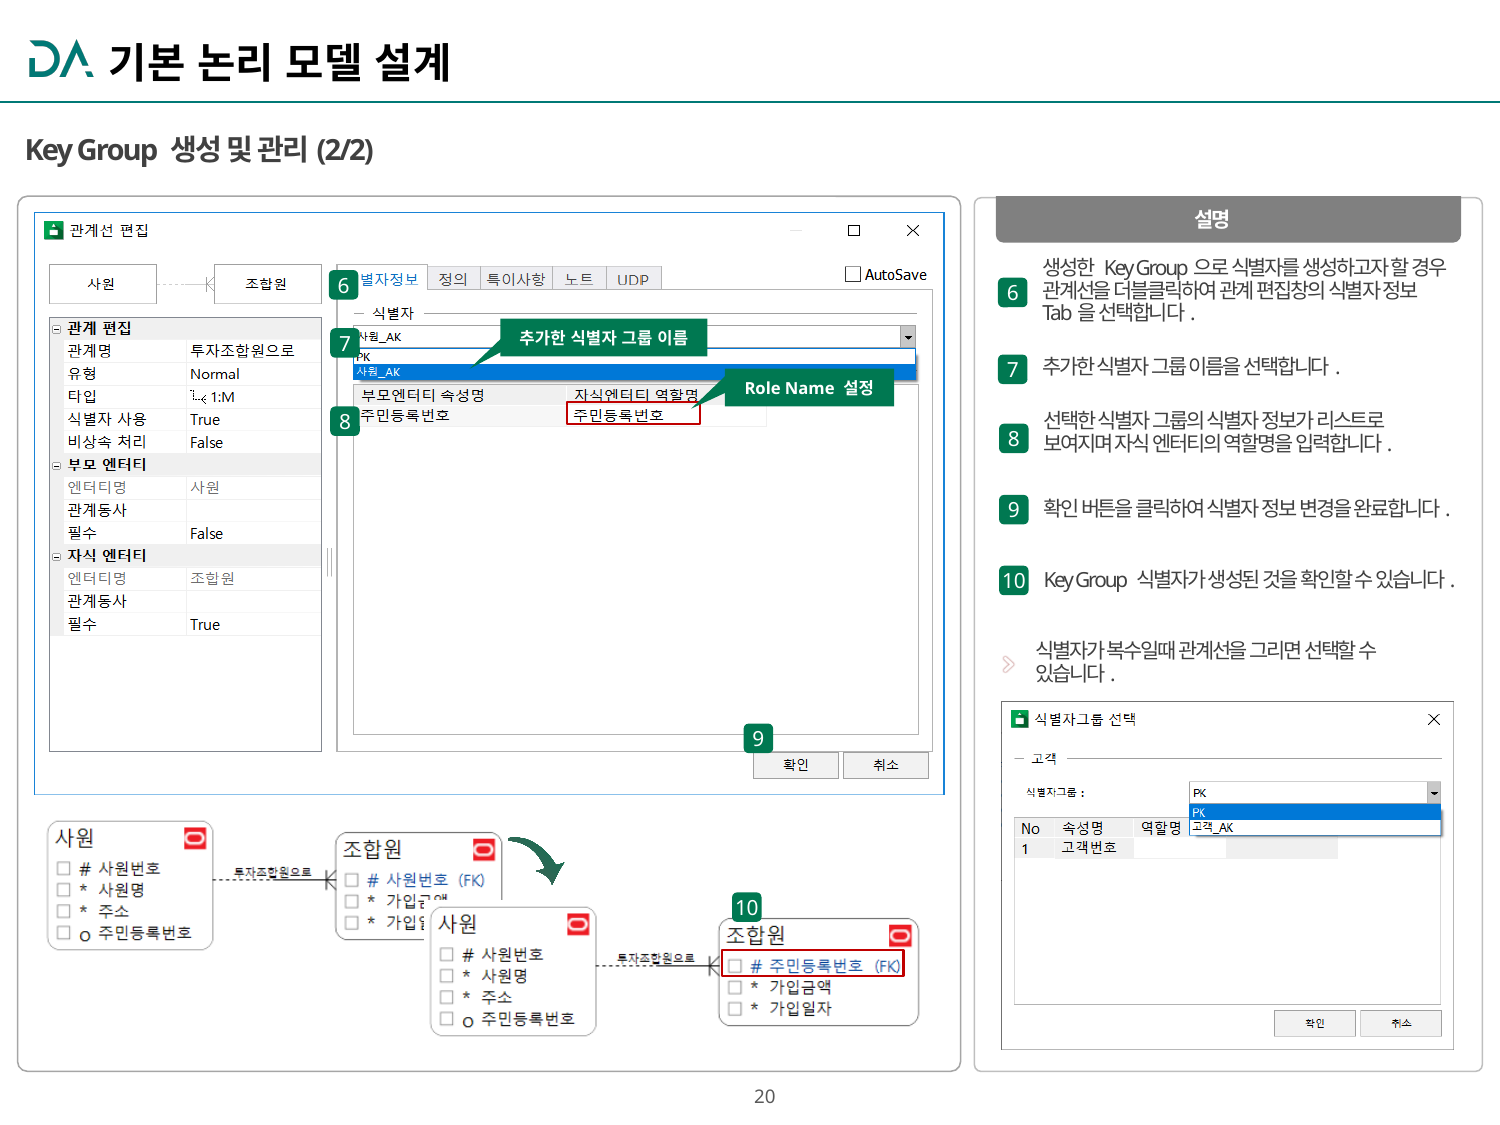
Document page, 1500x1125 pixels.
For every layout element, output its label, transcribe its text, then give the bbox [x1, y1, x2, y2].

text_box Key Group 식별자가 생성된 것을 확인할 수 있습니다. [1037, 562, 1457, 598]
text_box 6 [995, 275, 1030, 310]
text_box 10 [729, 890, 764, 898]
text_box 기본 논리 모델 설계 [92, 43, 507, 80]
text_box 식별자가 복수일때 관계선을 그리면 선택할 수 있습니다. [1029, 634, 1451, 692]
picture [29, 39, 94, 77]
picture [41, 814, 925, 1042]
text_box 8 [996, 421, 1031, 456]
text_box 10 [996, 563, 1031, 598]
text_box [466, 318, 708, 362]
text_box 추가한 식별자 그룹 이름을 선택합니다. [1036, 350, 1456, 385]
picture [34, 212, 945, 795]
text_box 9 [996, 492, 1031, 527]
picture [1001, 701, 1454, 1050]
text_box [513, 837, 565, 885]
text_box 생성한 Key Group으로 식별자를 생성하고자 할 경우 관계선을 더블클릭하여 관계 편집창의 식별자 정보 Tab을 선택합니다. [1036, 251, 1456, 331]
text_box 7 [995, 352, 1030, 387]
picture [997, 652, 1018, 674]
text_box Key Group 생성 및 관리(2/2) [18, 137, 438, 172]
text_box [689, 368, 895, 407]
text_box 선택한 식별자 그룹의 식별자 정보가 리스트로 보여지며 자식 엔터티의 역할명을 입력합니다. [1037, 404, 1457, 462]
text_box 확인 버튼을 클릭하여 식별자 정보 변경을 완료합니다. [1037, 492, 1457, 527]
